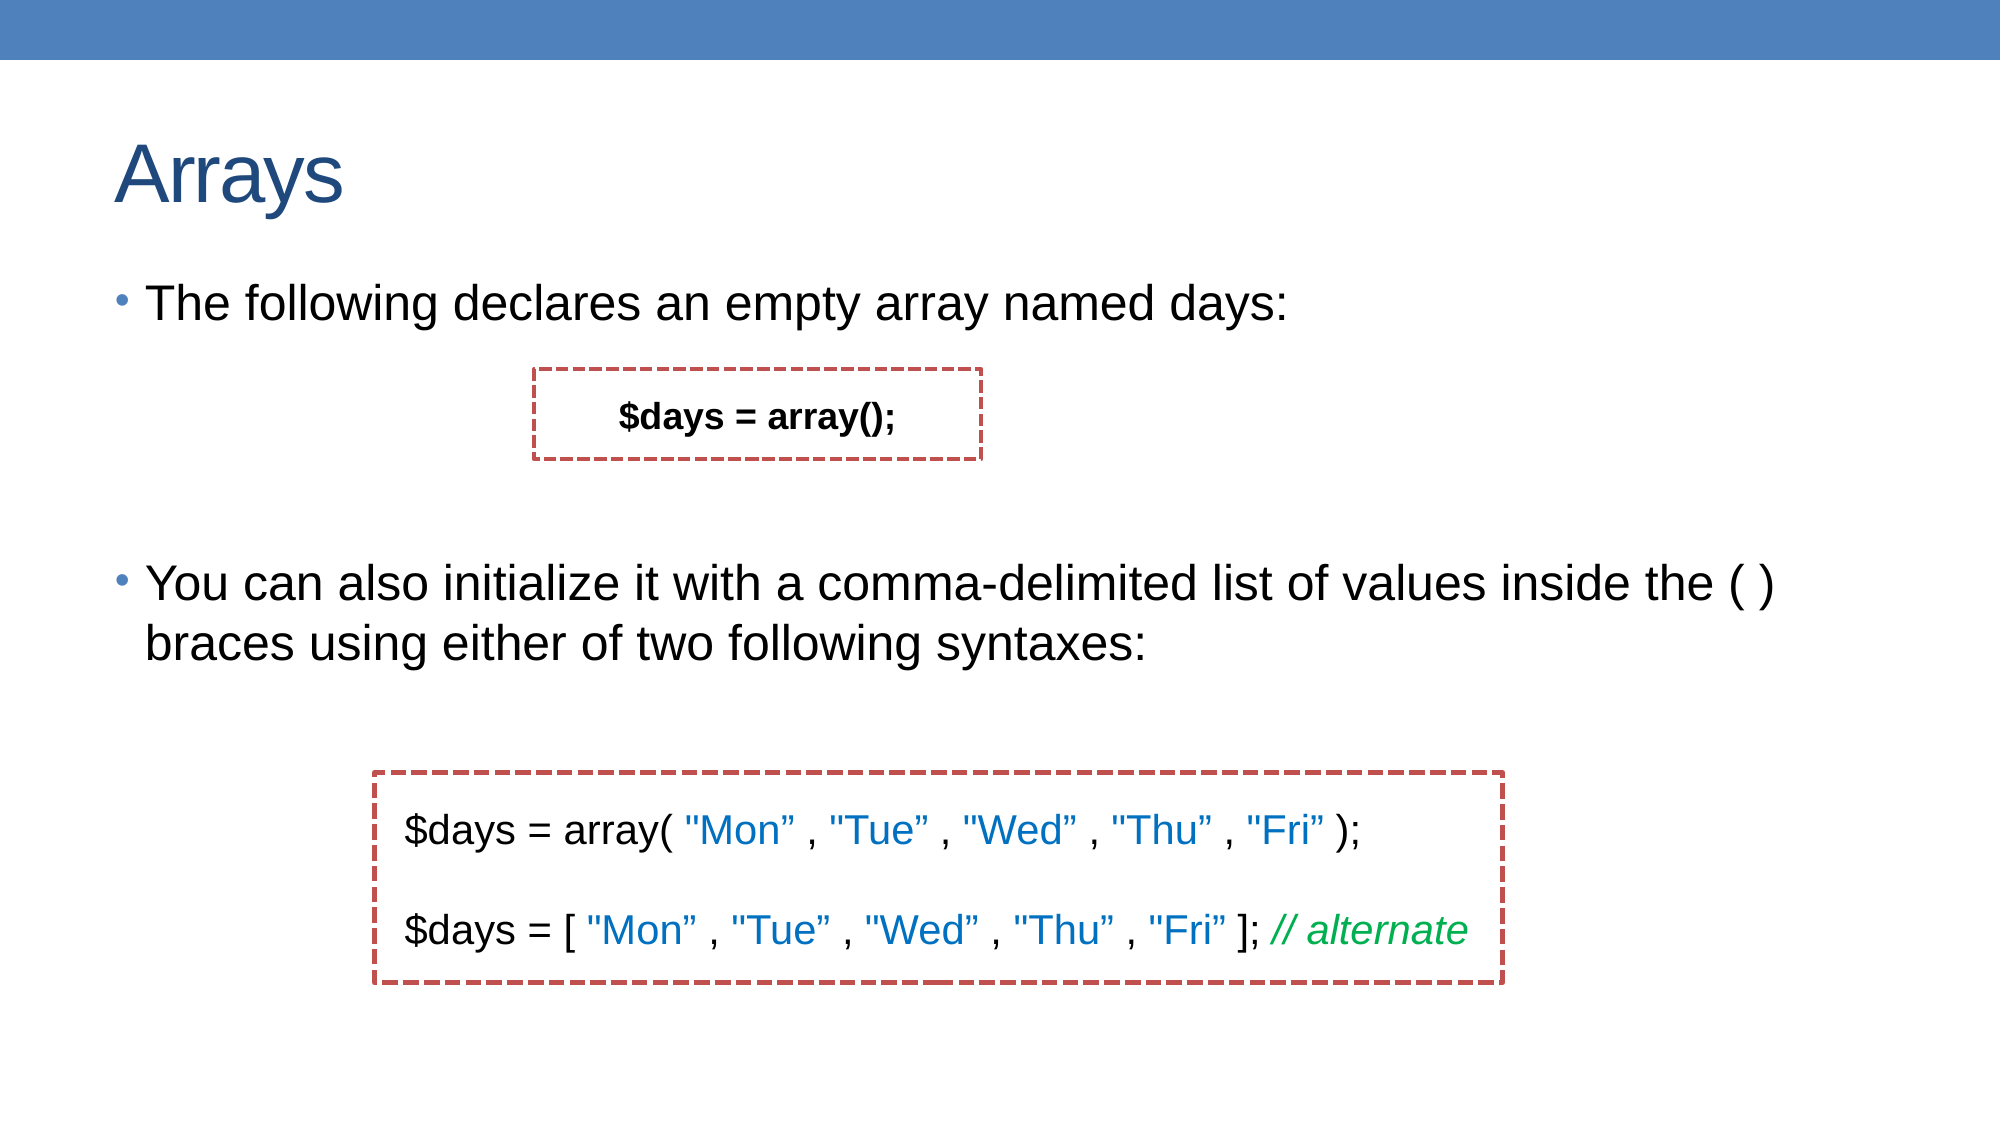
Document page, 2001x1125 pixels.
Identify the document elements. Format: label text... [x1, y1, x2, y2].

text_box $days = array(); [534, 369, 982, 460]
title Arrays [99, 87, 1900, 250]
list The following declares an empty array named days: You can also initialize it with a comma-delimited list of values inside the ( ) braces using either of two following syntaxes: [99, 262, 1900, 714]
text_box $days = array( "Mon” , "Tue” , "Wed” , "Thu” , "Fri” ); $days = [ "Mon” , "Tue” , "Wed” , "Thu” , "Fri” ]; // alternate [374, 772, 1503, 983]
